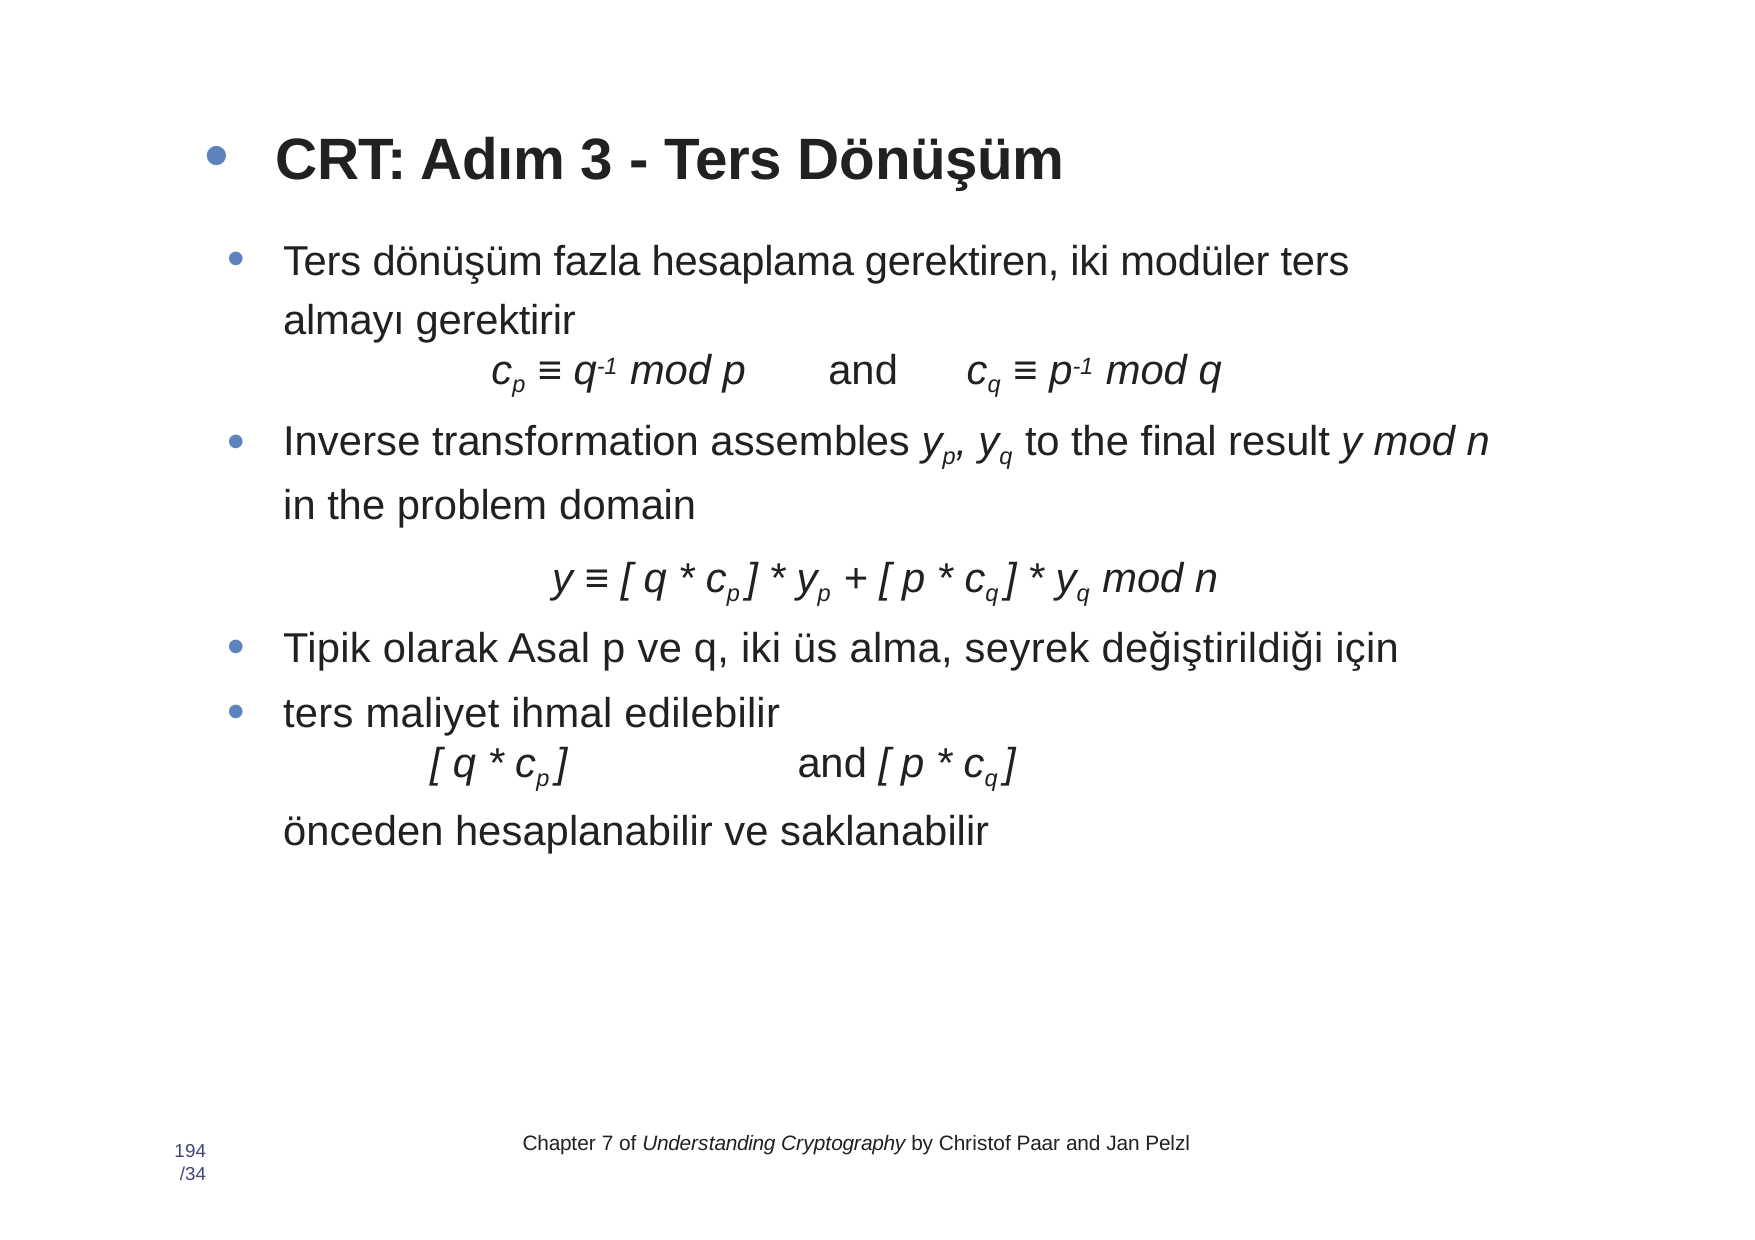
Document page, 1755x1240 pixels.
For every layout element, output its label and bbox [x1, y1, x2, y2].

title [202, 108, 1552, 181]
footer [520, 1129, 1194, 1157]
text_box [225, 224, 1536, 905]
slide_number [170, 1139, 224, 1164]
